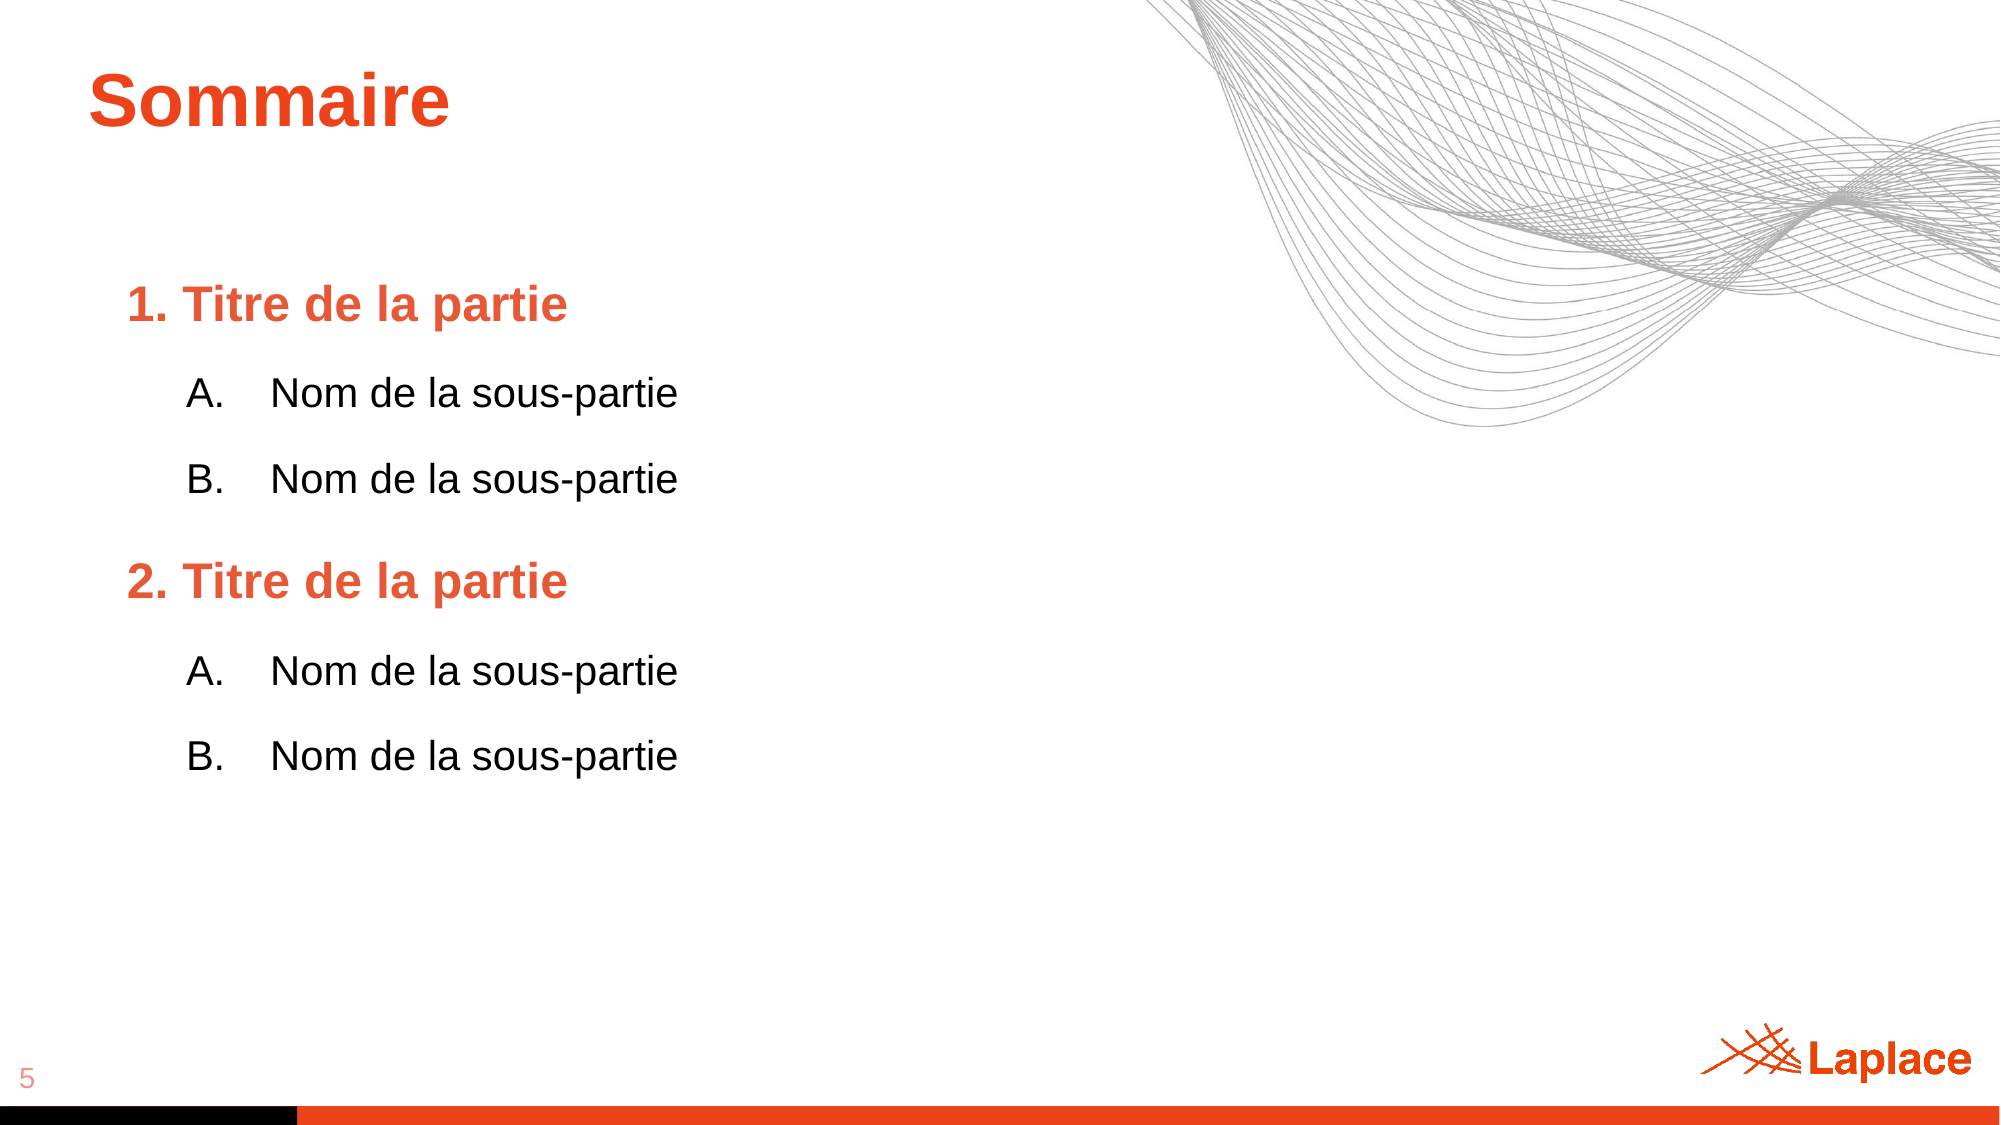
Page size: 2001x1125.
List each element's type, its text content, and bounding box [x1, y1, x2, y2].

picture [1698, 1021, 1973, 1084]
picture [1084, 0, 2000, 515]
text_box [0, 1106, 298, 1125]
text_box Sommaire [84, 47, 1099, 146]
slide_number 5 [4, 1046, 455, 1107]
text_box 2. Titre de la partie Nom de la sous-partie Nom de la sous-partie [112, 510, 1824, 830]
text_box 1. Titre de la partie Nom de la sous-partie Nom de la sous-partie [112, 233, 1824, 510]
picture [298, 1106, 2000, 1125]
